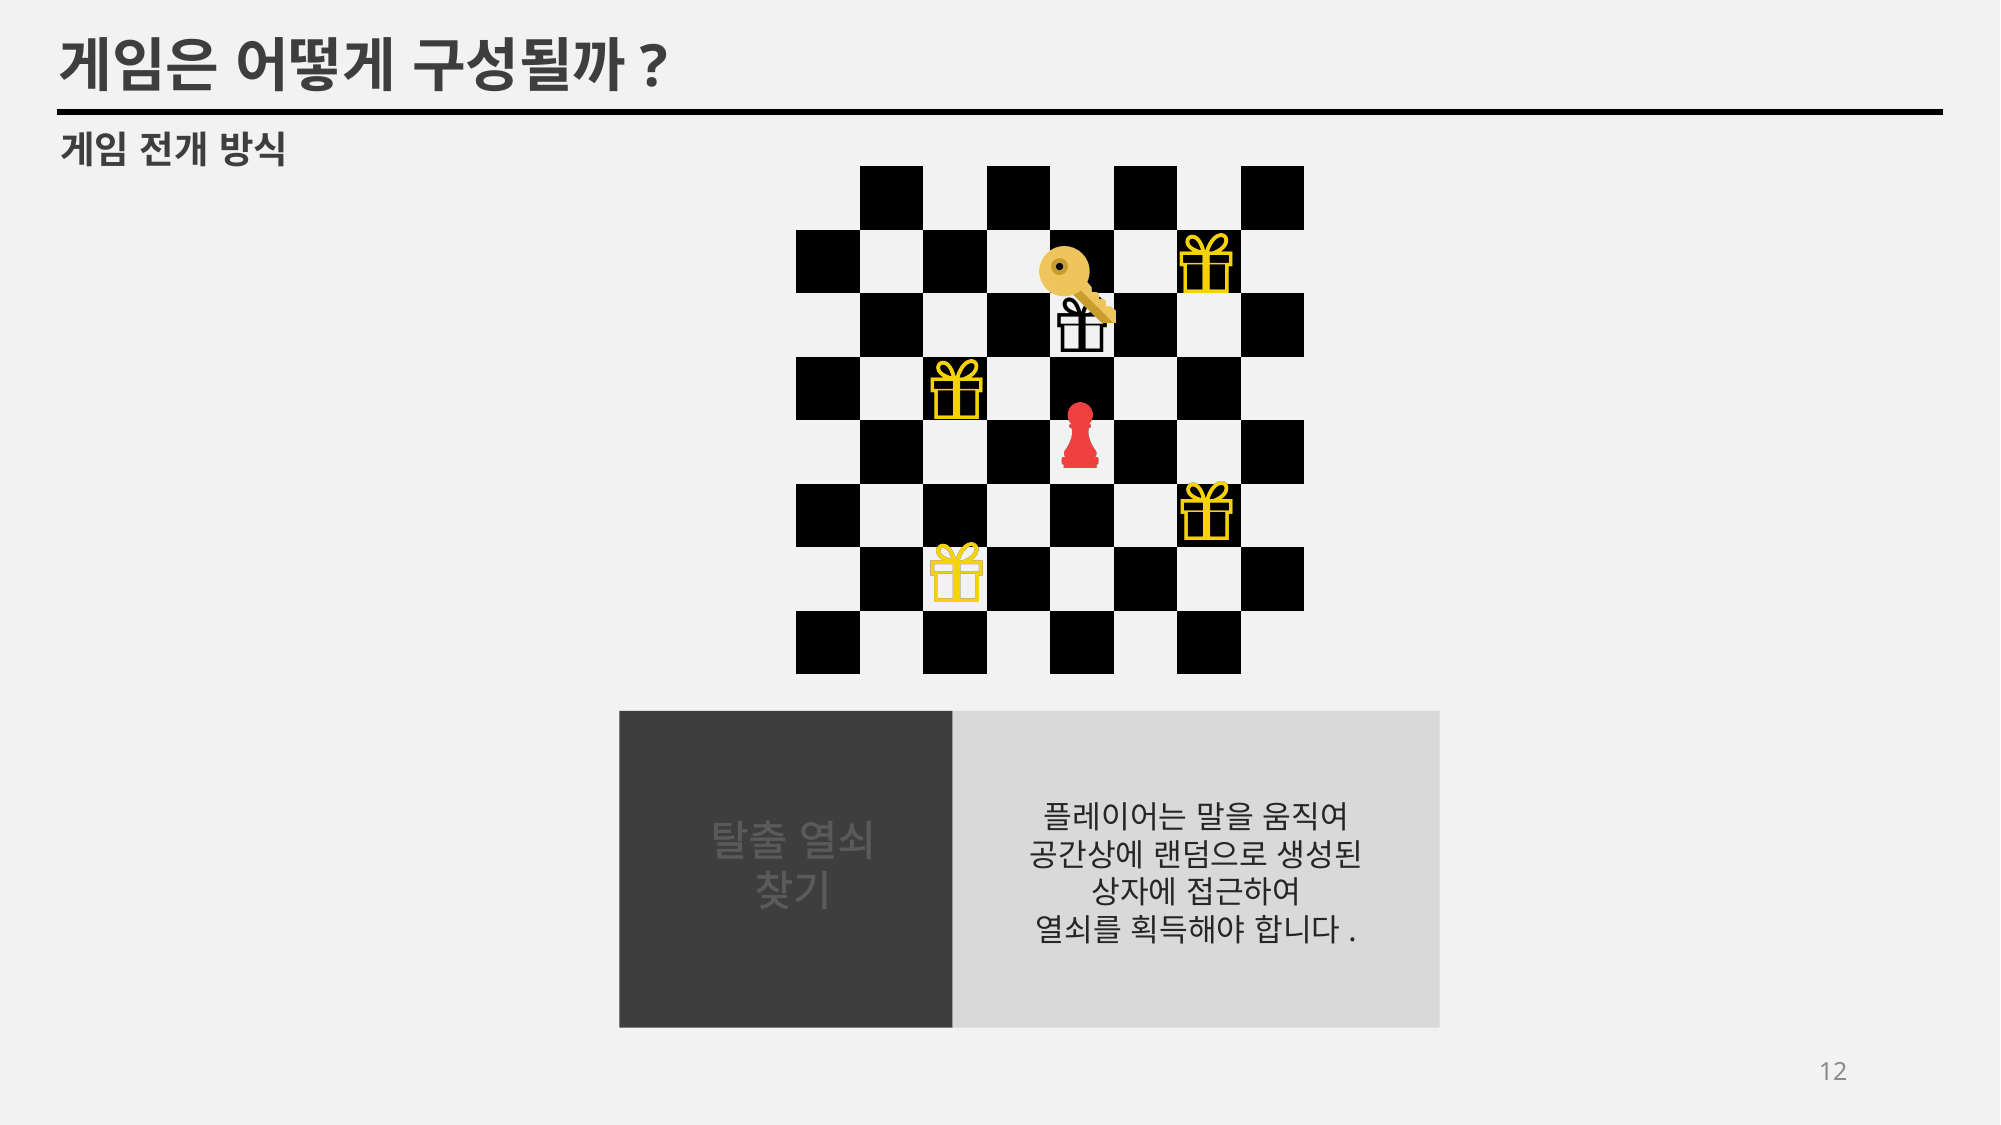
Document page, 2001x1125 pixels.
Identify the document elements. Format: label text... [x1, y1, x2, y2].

text_box 게임 전개 방식 [45, 118, 304, 179]
text_box [618, 710, 952, 1029]
text_box [952, 710, 1441, 1029]
text_box 탈출 열쇠 찾기 [685, 806, 901, 922]
text_box 게임은 어떻게 구성될까? [43, 21, 683, 106]
slide_number 12 [1412, 1042, 1863, 1103]
picture [796, 166, 1304, 674]
text_box 플레이어는 말을 움직여 공간상에 랜덤으로 생성된 상자에 접근하여 열쇠를 획득해야 합니다. [983, 790, 1409, 993]
